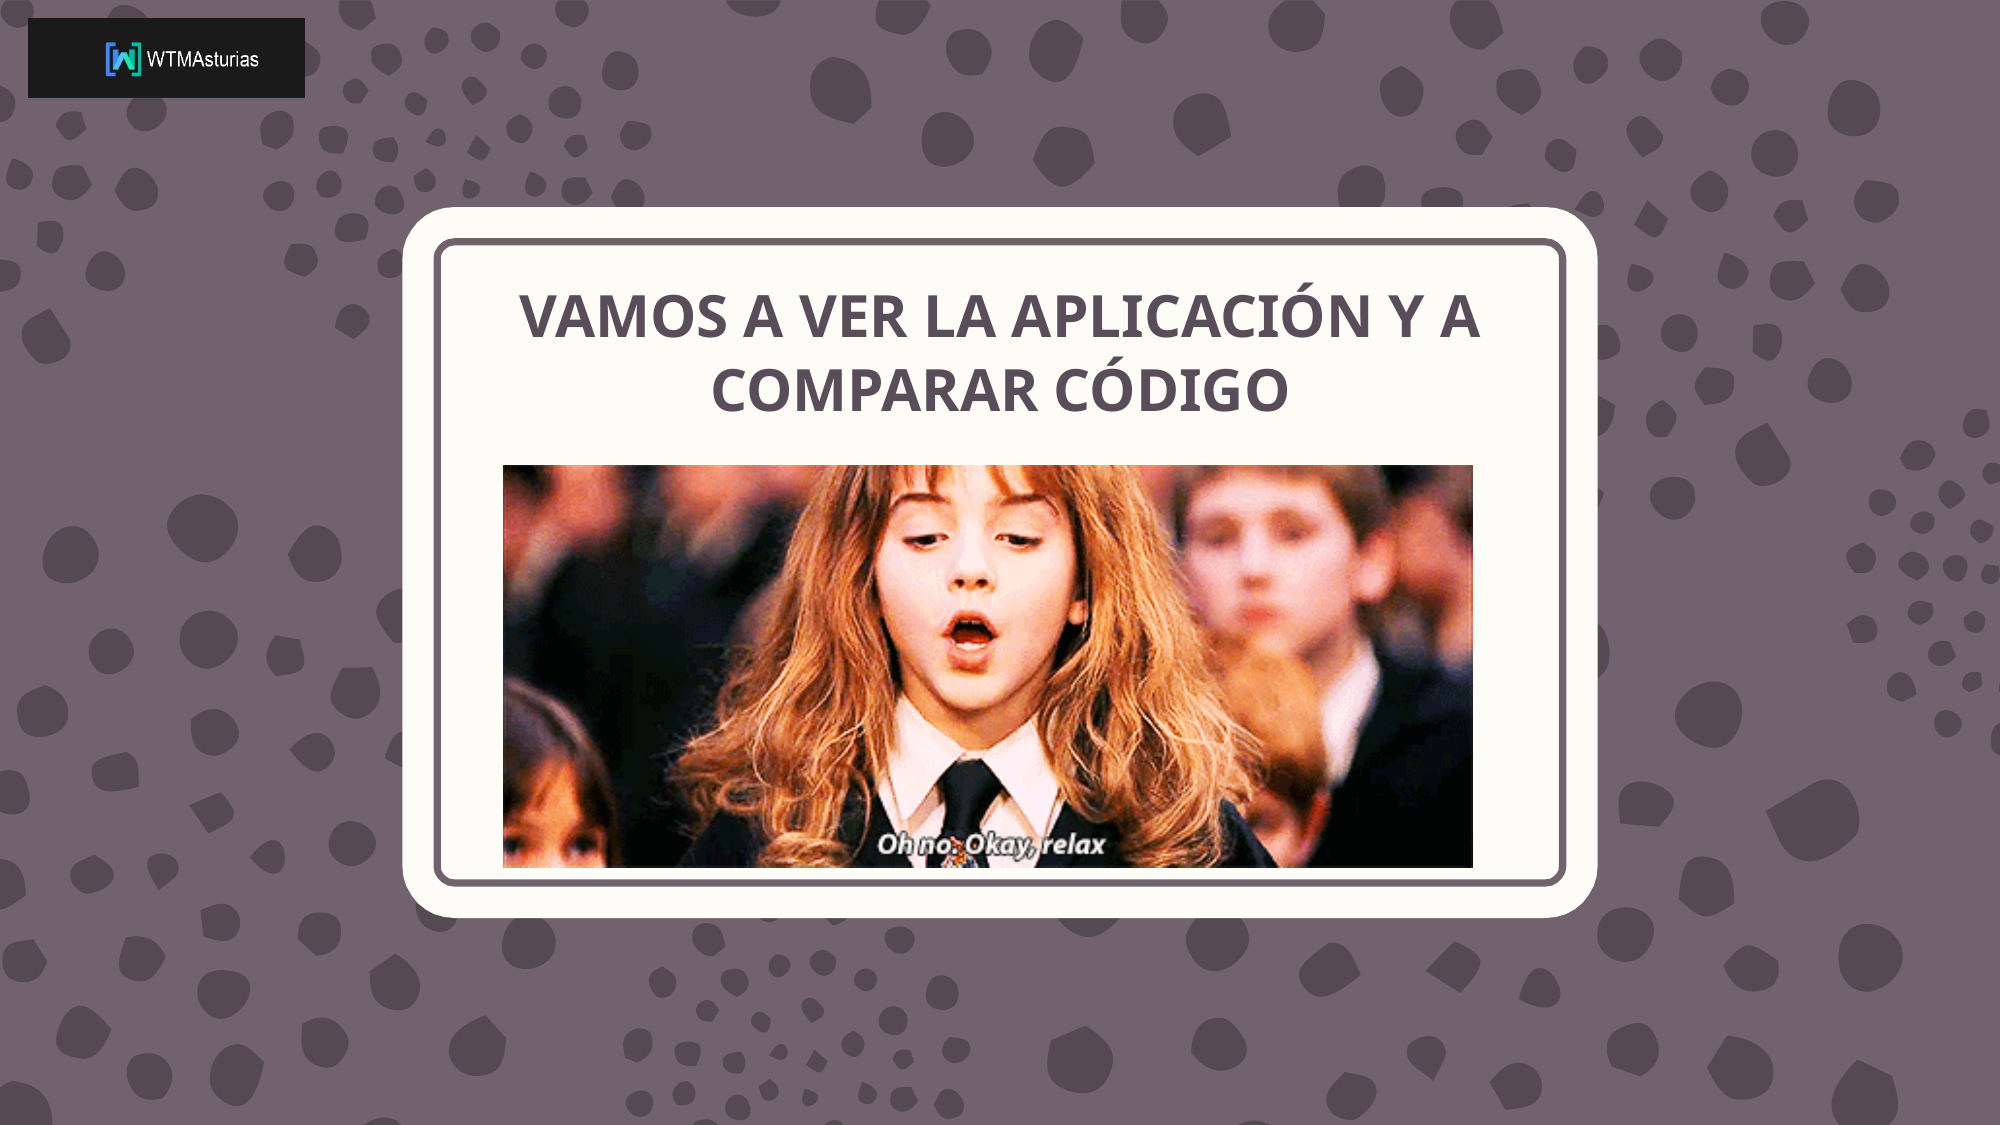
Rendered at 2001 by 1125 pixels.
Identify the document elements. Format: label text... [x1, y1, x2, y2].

picture [503, 465, 1473, 868]
picture [28, 18, 305, 98]
title VAMOS A VER LA APLICACIÓN Y A COMPARAR CÓDIGO [378, 268, 1623, 525]
